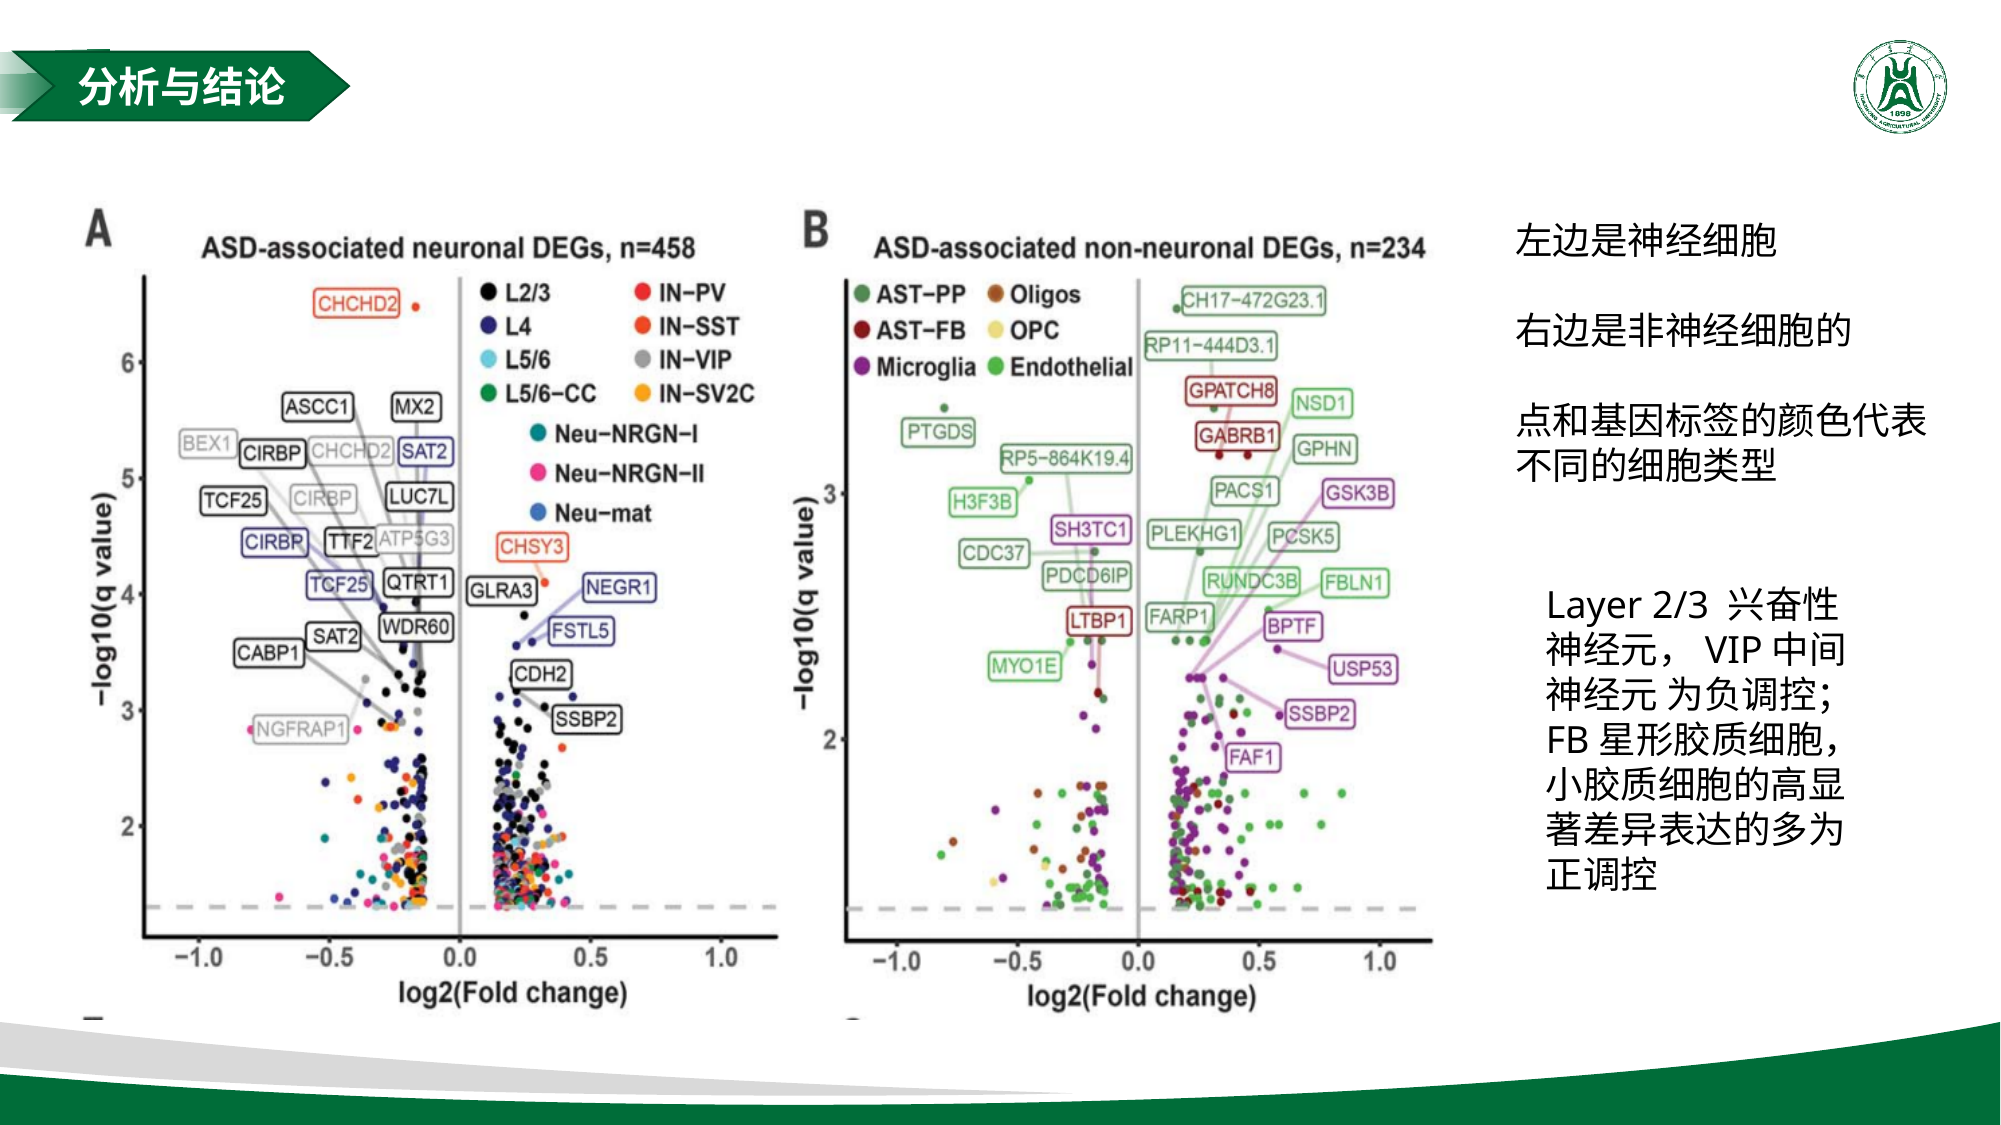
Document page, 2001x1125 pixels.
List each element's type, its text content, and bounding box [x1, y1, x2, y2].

text_box 分析与结论 [11, 50, 351, 122]
picture [1847, 33, 1952, 137]
text_box Layer 2/3 兴奋性神经元，VIP中间神经元 为负调控； FB星形胶质细胞，小胶质细胞的高显著差异表达的多为正调控 [1531, 573, 1876, 949]
text_box 左边是神经细胞 右边是非神经细胞的 点和基因标签的颜色代表不同的细胞类型 [1500, 209, 1971, 495]
picture [58, 151, 1447, 1020]
slide_number [1531, 1062, 1981, 1122]
